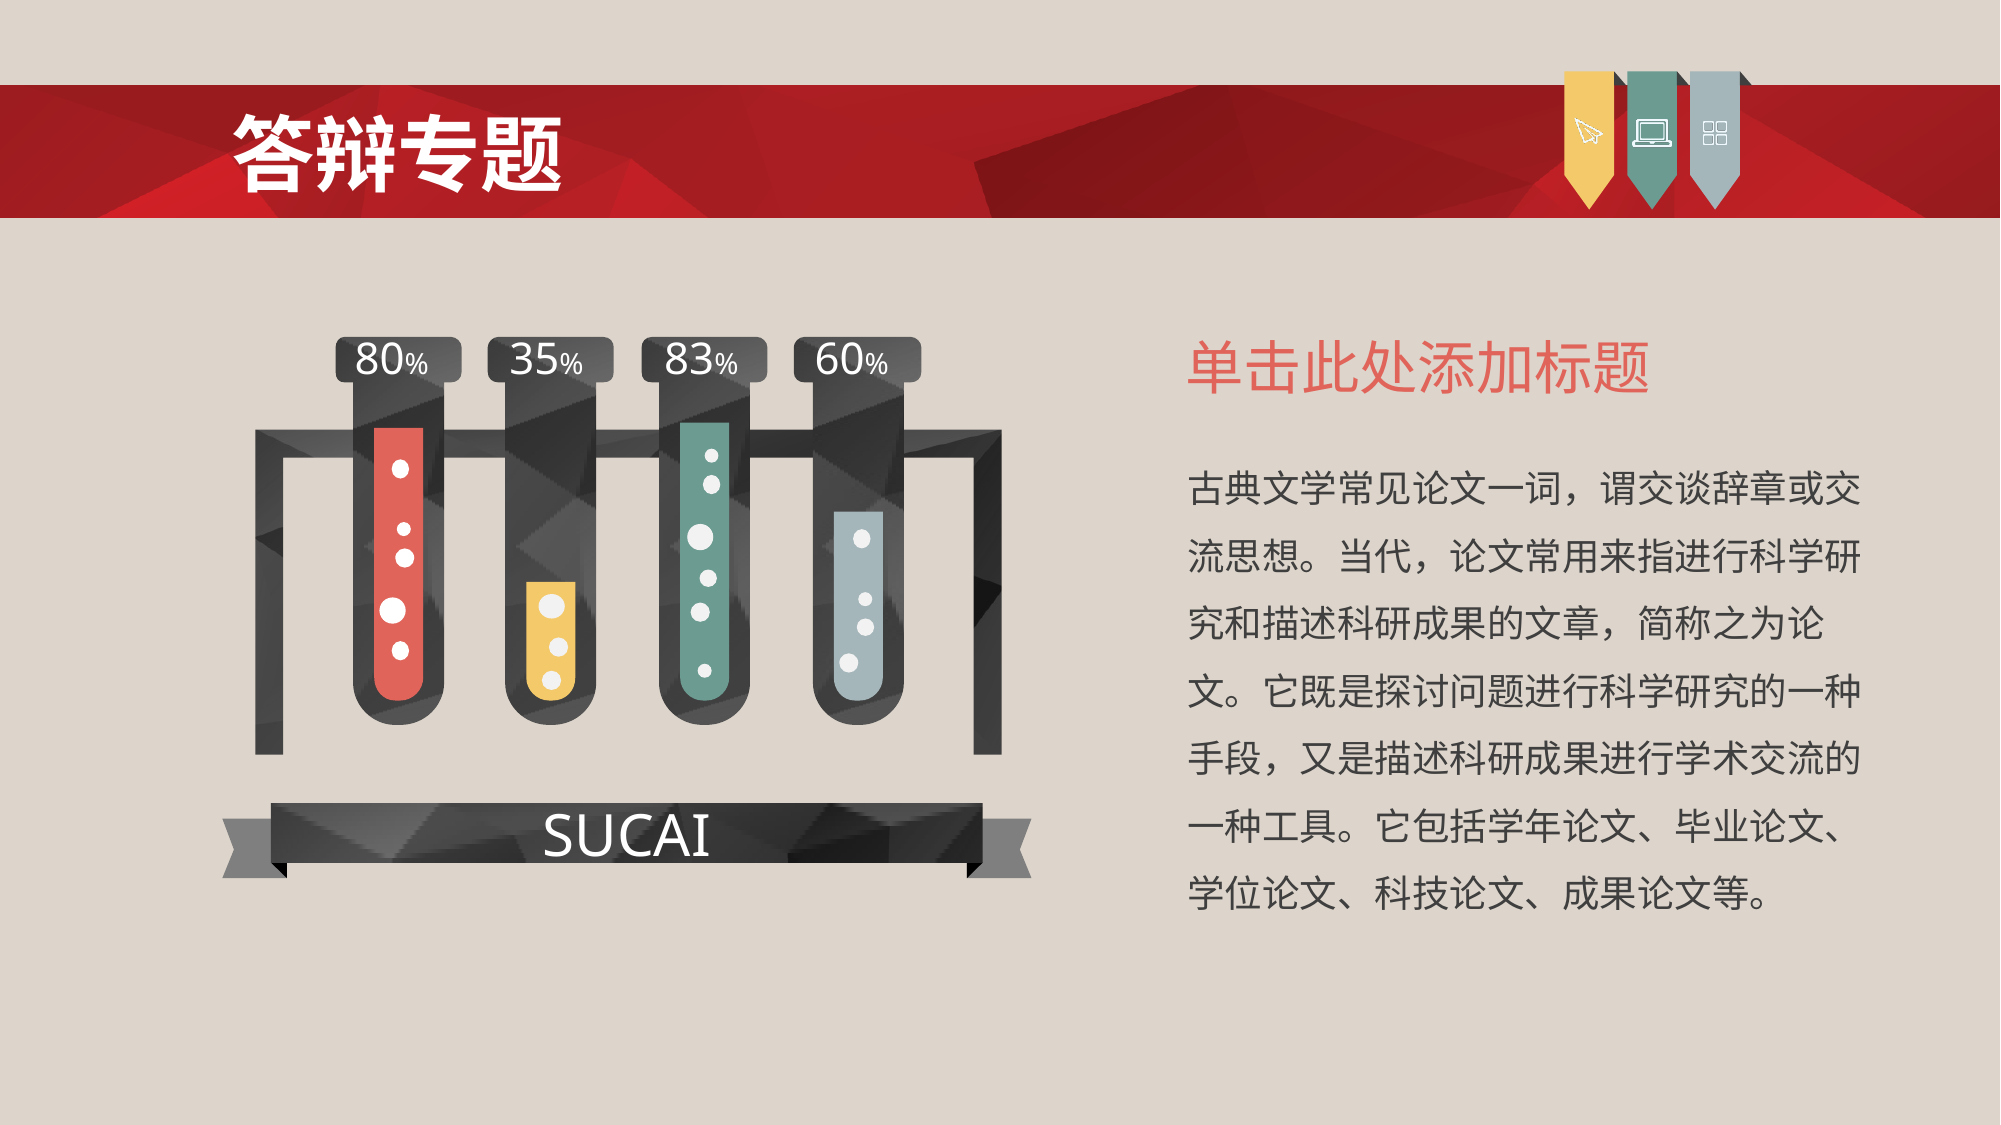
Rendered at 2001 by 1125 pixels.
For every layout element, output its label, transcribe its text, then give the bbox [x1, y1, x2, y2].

text_box [379, 597, 406, 624]
text_box [858, 592, 873, 607]
text_box 80% [339, 323, 444, 391]
text_box 83% [649, 323, 754, 391]
text_box [750, 429, 812, 458]
text_box [548, 637, 569, 657]
text_box 古典文学常见论文一词，谓交谈辞章或交流思想。当代，论文常用来指进行科学研究和描述科研成果的文章，简称之为论文。它既是探讨问题进行科学研究的一种手段，又是描述科研成果进行学术交流的一种工具。它包括学年论文、毕业论文、学位论文、科技论文、成果论文等。 [1172, 435, 1891, 923]
text_box [704, 448, 719, 463]
text_box [641, 337, 649, 382]
text_box [793, 338, 799, 381]
text_box [271, 863, 287, 879]
text_box [395, 548, 415, 568]
text_box [597, 429, 659, 458]
text_box [659, 391, 750, 725]
text_box [335, 339, 339, 381]
text_box [374, 427, 424, 701]
text_box [396, 522, 411, 537]
text_box [833, 511, 883, 701]
text_box [222, 818, 286, 879]
text_box [526, 581, 576, 701]
text_box [699, 569, 717, 587]
text_box [680, 422, 730, 701]
text_box [541, 670, 562, 691]
text_box [904, 336, 922, 383]
text_box 60% [799, 323, 904, 391]
text_box [968, 818, 1032, 879]
text_box 35% [494, 323, 599, 391]
text_box [812, 391, 904, 725]
text_box [391, 459, 410, 479]
text_box [255, 429, 353, 755]
text_box [856, 618, 875, 636]
text_box [697, 663, 712, 678]
text_box [904, 429, 1002, 755]
text_box [391, 641, 410, 661]
text_box SUCAI [270, 803, 983, 863]
text_box [702, 474, 721, 495]
text_box [853, 529, 871, 549]
text_box [966, 863, 983, 879]
text_box [754, 336, 768, 383]
text_box [505, 391, 597, 725]
text_box [353, 336, 462, 725]
text_box [690, 602, 710, 622]
text_box [687, 523, 714, 551]
text_box [487, 338, 494, 382]
text_box [538, 594, 565, 619]
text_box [0, 71, 2000, 218]
text_box [445, 429, 505, 458]
text_box [599, 336, 614, 383]
text_box [839, 653, 859, 673]
text_box 单击此处添加标题 [1170, 323, 1701, 409]
